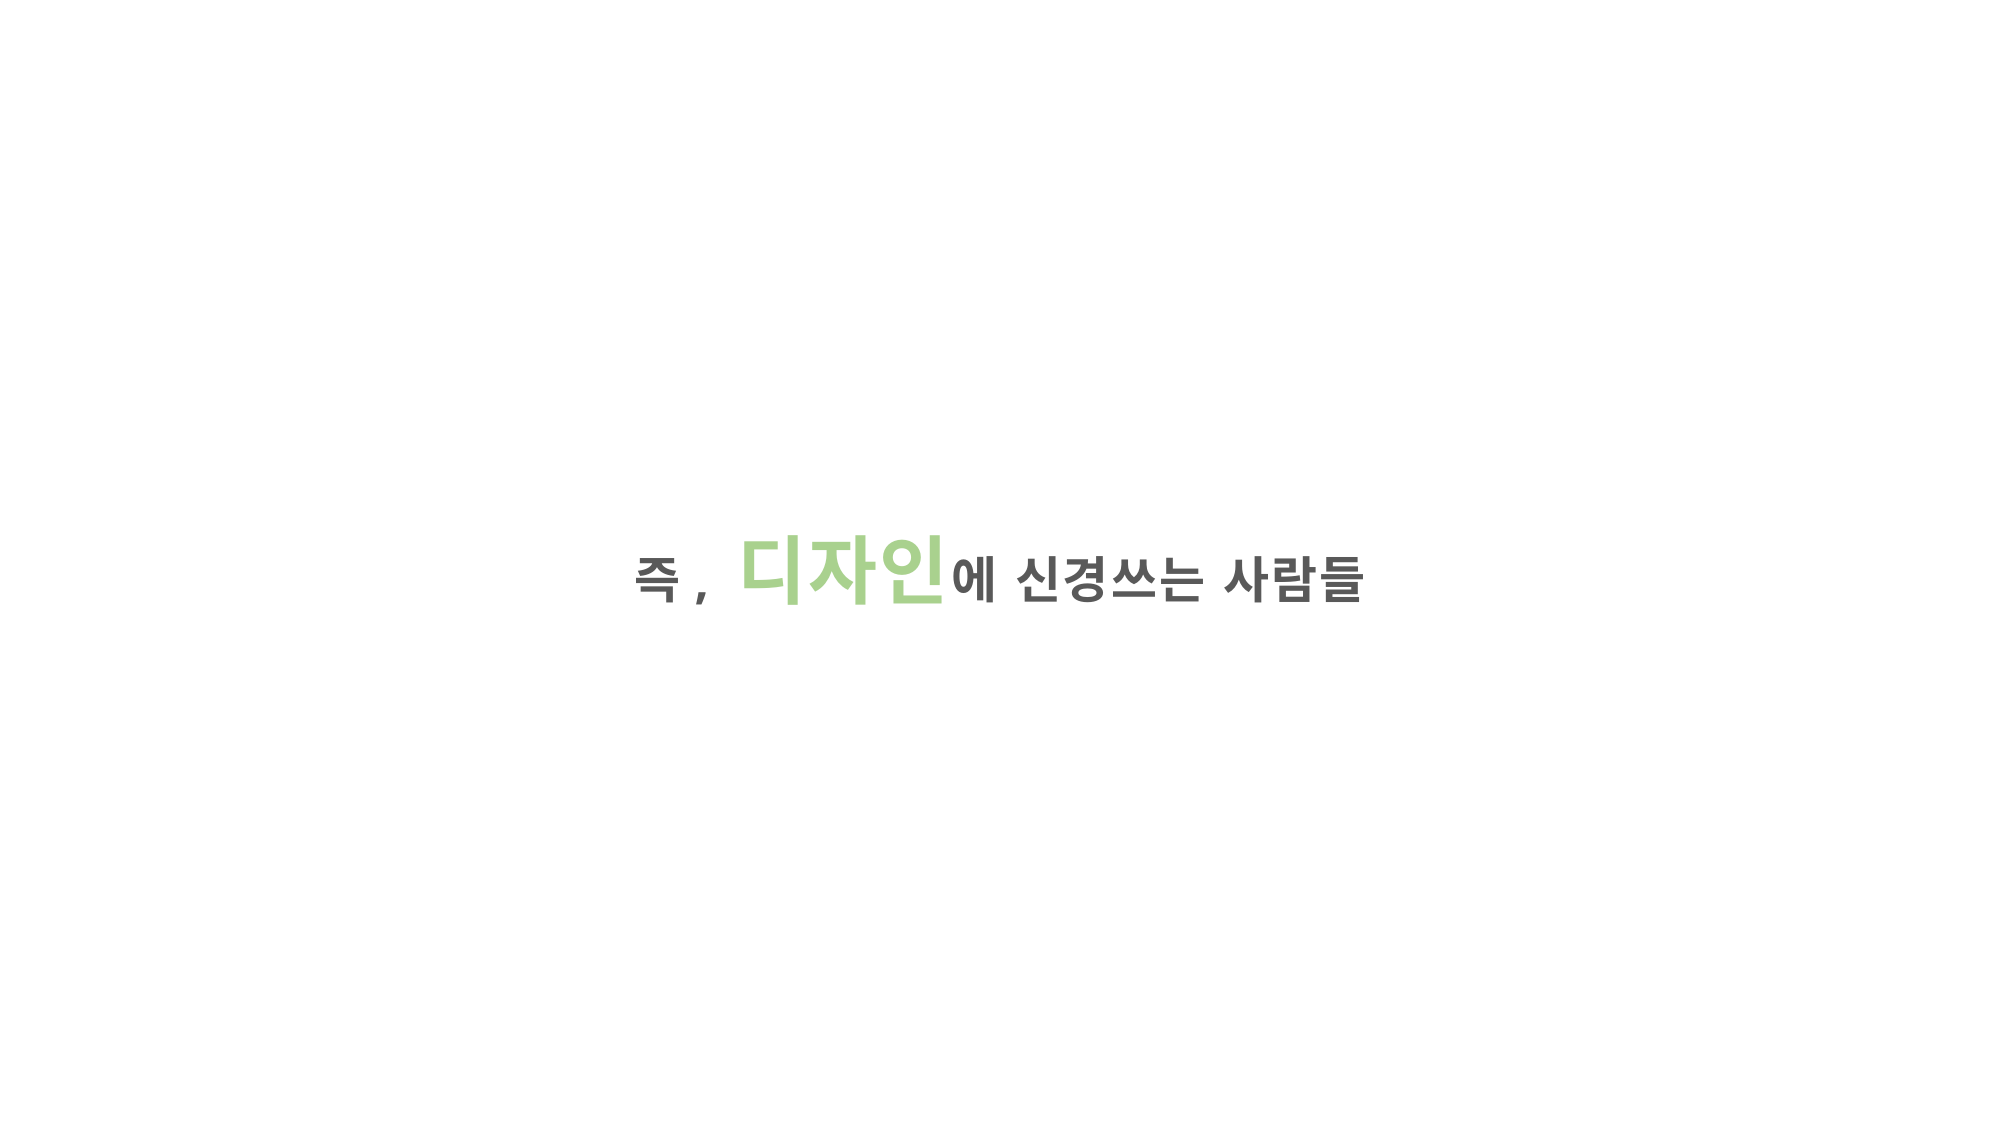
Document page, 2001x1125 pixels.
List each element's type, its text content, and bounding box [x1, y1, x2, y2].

text_box 즉, 디자인에 신경쓰는 사람들 [529, 516, 1471, 621]
